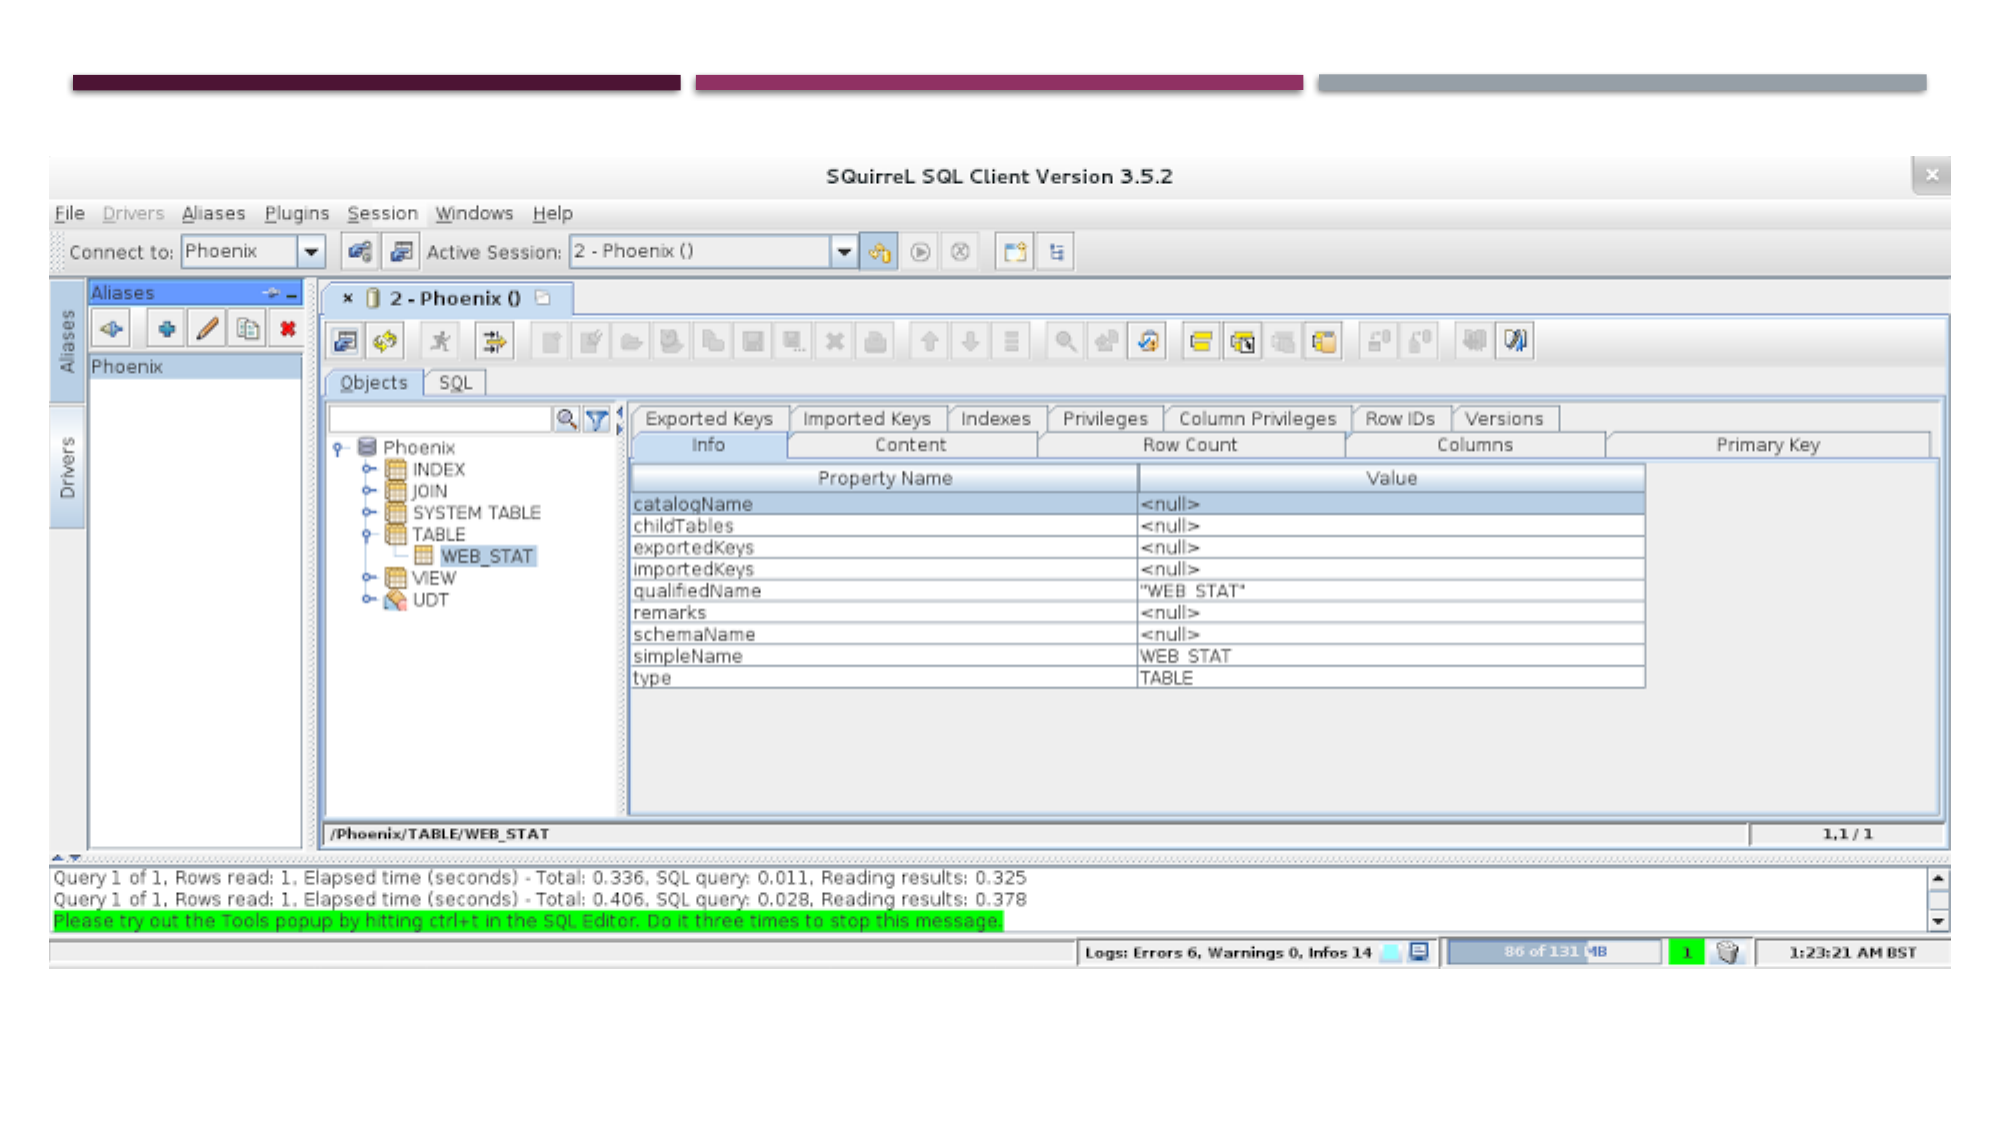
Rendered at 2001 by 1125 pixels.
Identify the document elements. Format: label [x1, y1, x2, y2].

picture [49, 155, 1951, 970]
